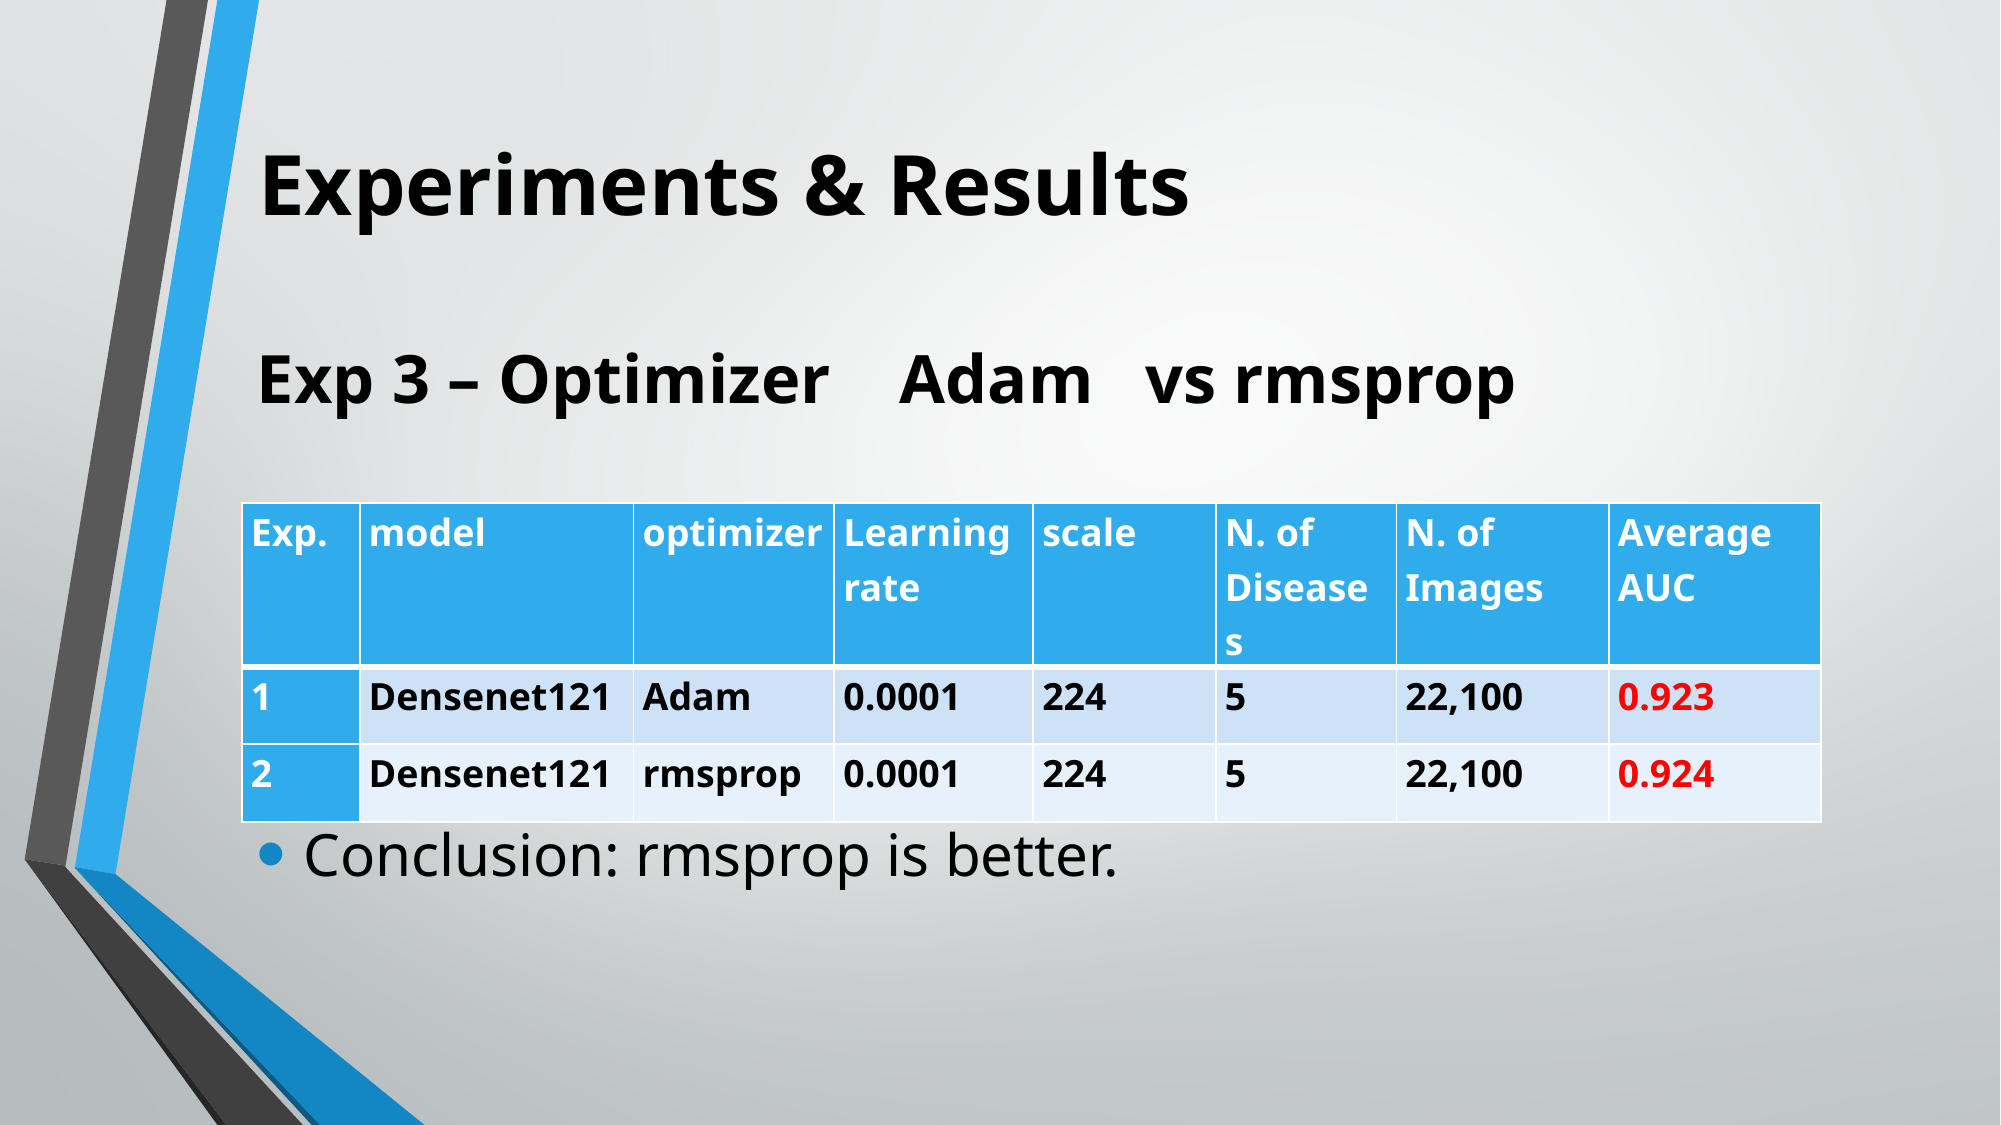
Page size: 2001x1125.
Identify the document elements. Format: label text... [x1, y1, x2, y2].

table_cell Densenet121 [361, 745, 633, 811]
table_cell Densenet121 [361, 670, 633, 743]
title Experiments & Results [243, 112, 1887, 252]
table_cell Adam [634, 670, 833, 743]
table_cell 224 [1034, 745, 1215, 811]
table_header model [361, 504, 633, 664]
table_cell 0.923 [1610, 670, 1820, 743]
text_box Conclusion: rmsprop is better. [241, 811, 1805, 896]
table_header N. of Diseases [1217, 504, 1396, 664]
table_cell 5 [1217, 670, 1396, 743]
table_header Learning rate [835, 504, 1032, 664]
text_box Exp 3 – Optimizer Adam vs rmsprop [241, 307, 1886, 447]
table_cell 22,100 [1397, 745, 1608, 811]
table_cell 0.924 [1610, 745, 1820, 821]
table_cell 5 [1217, 745, 1396, 811]
table_cell 1 [243, 670, 359, 743]
table_header Exp. [243, 504, 359, 664]
table_cell 0.0001 [835, 745, 1032, 811]
table_header Average AUC [1610, 504, 1820, 664]
table_cell 2 [243, 745, 359, 811]
table_header optimizer [634, 504, 833, 664]
table_cell 224 [1034, 670, 1215, 743]
table_cell 22,100 [1397, 670, 1608, 743]
table_header N. of Images [1397, 504, 1608, 664]
table_cell 0.0001 [835, 670, 1032, 743]
table_cell rmsprop [634, 745, 833, 811]
table_header scale [1034, 504, 1215, 664]
